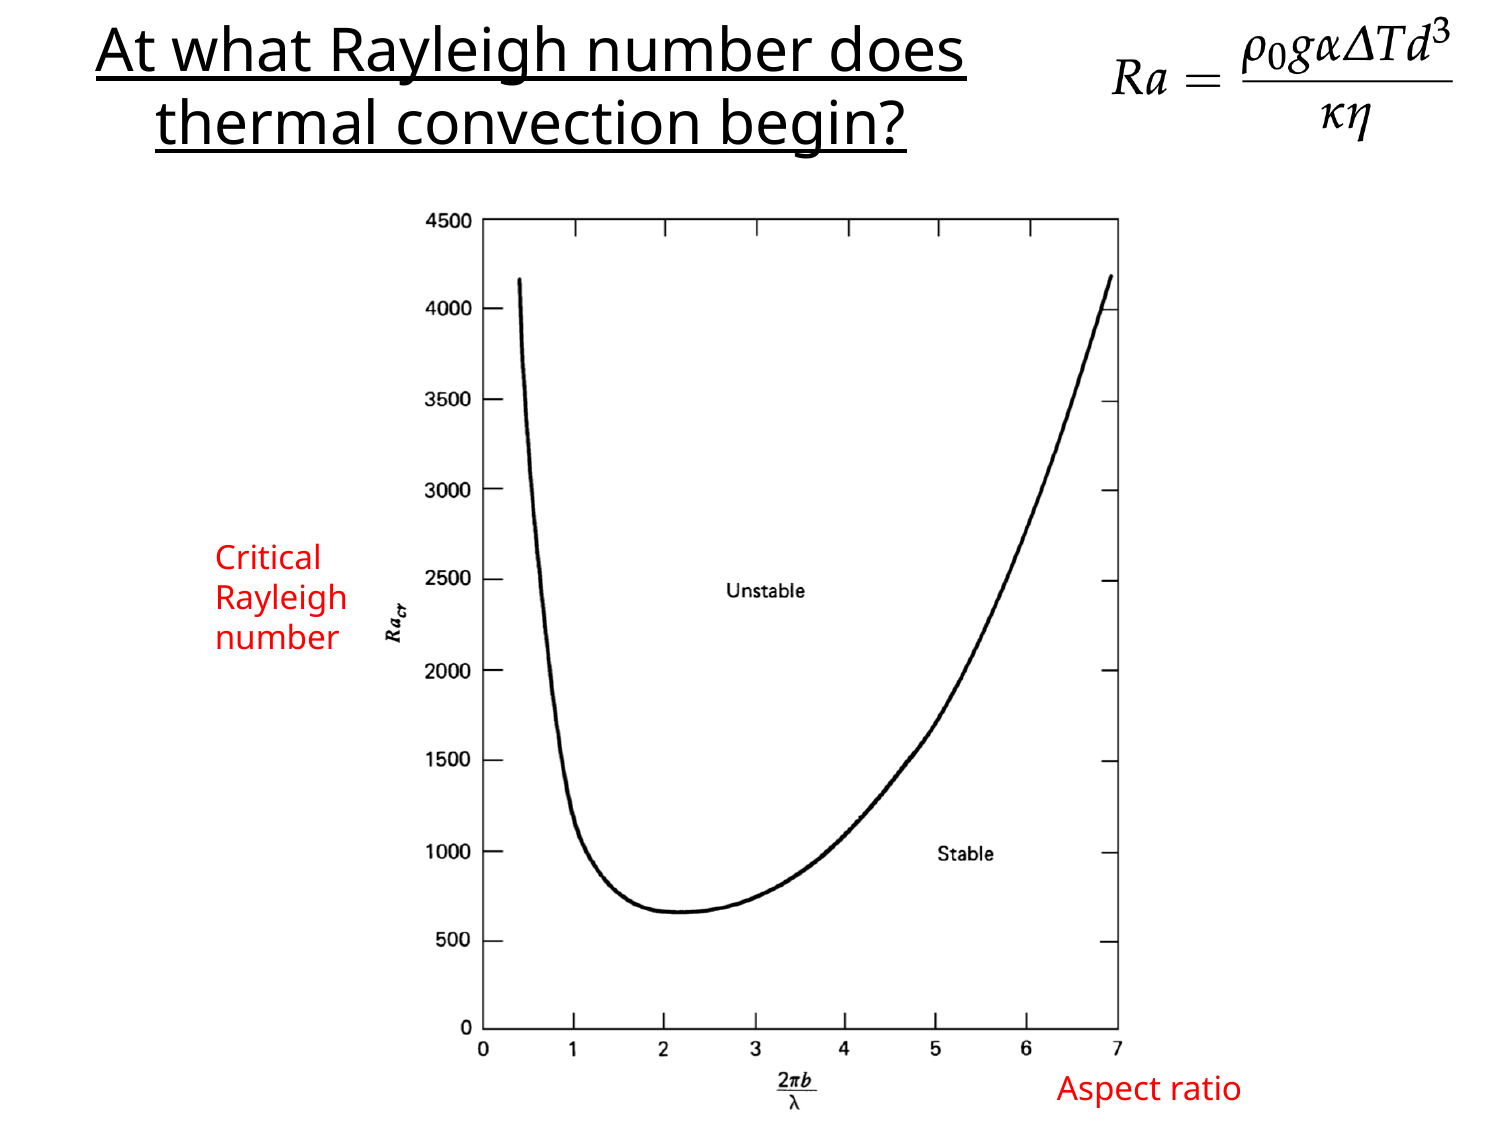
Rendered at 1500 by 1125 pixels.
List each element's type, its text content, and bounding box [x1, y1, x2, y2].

text_box Aspect ratio [1171, 1059, 1300, 1115]
text_box Critical Rayleigh number [199, 529, 373, 664]
picture [373, 209, 1171, 1121]
text_box At what Rayleigh number does thermal convection begin? [0, 3, 1063, 164]
picture [1083, 3, 1455, 160]
